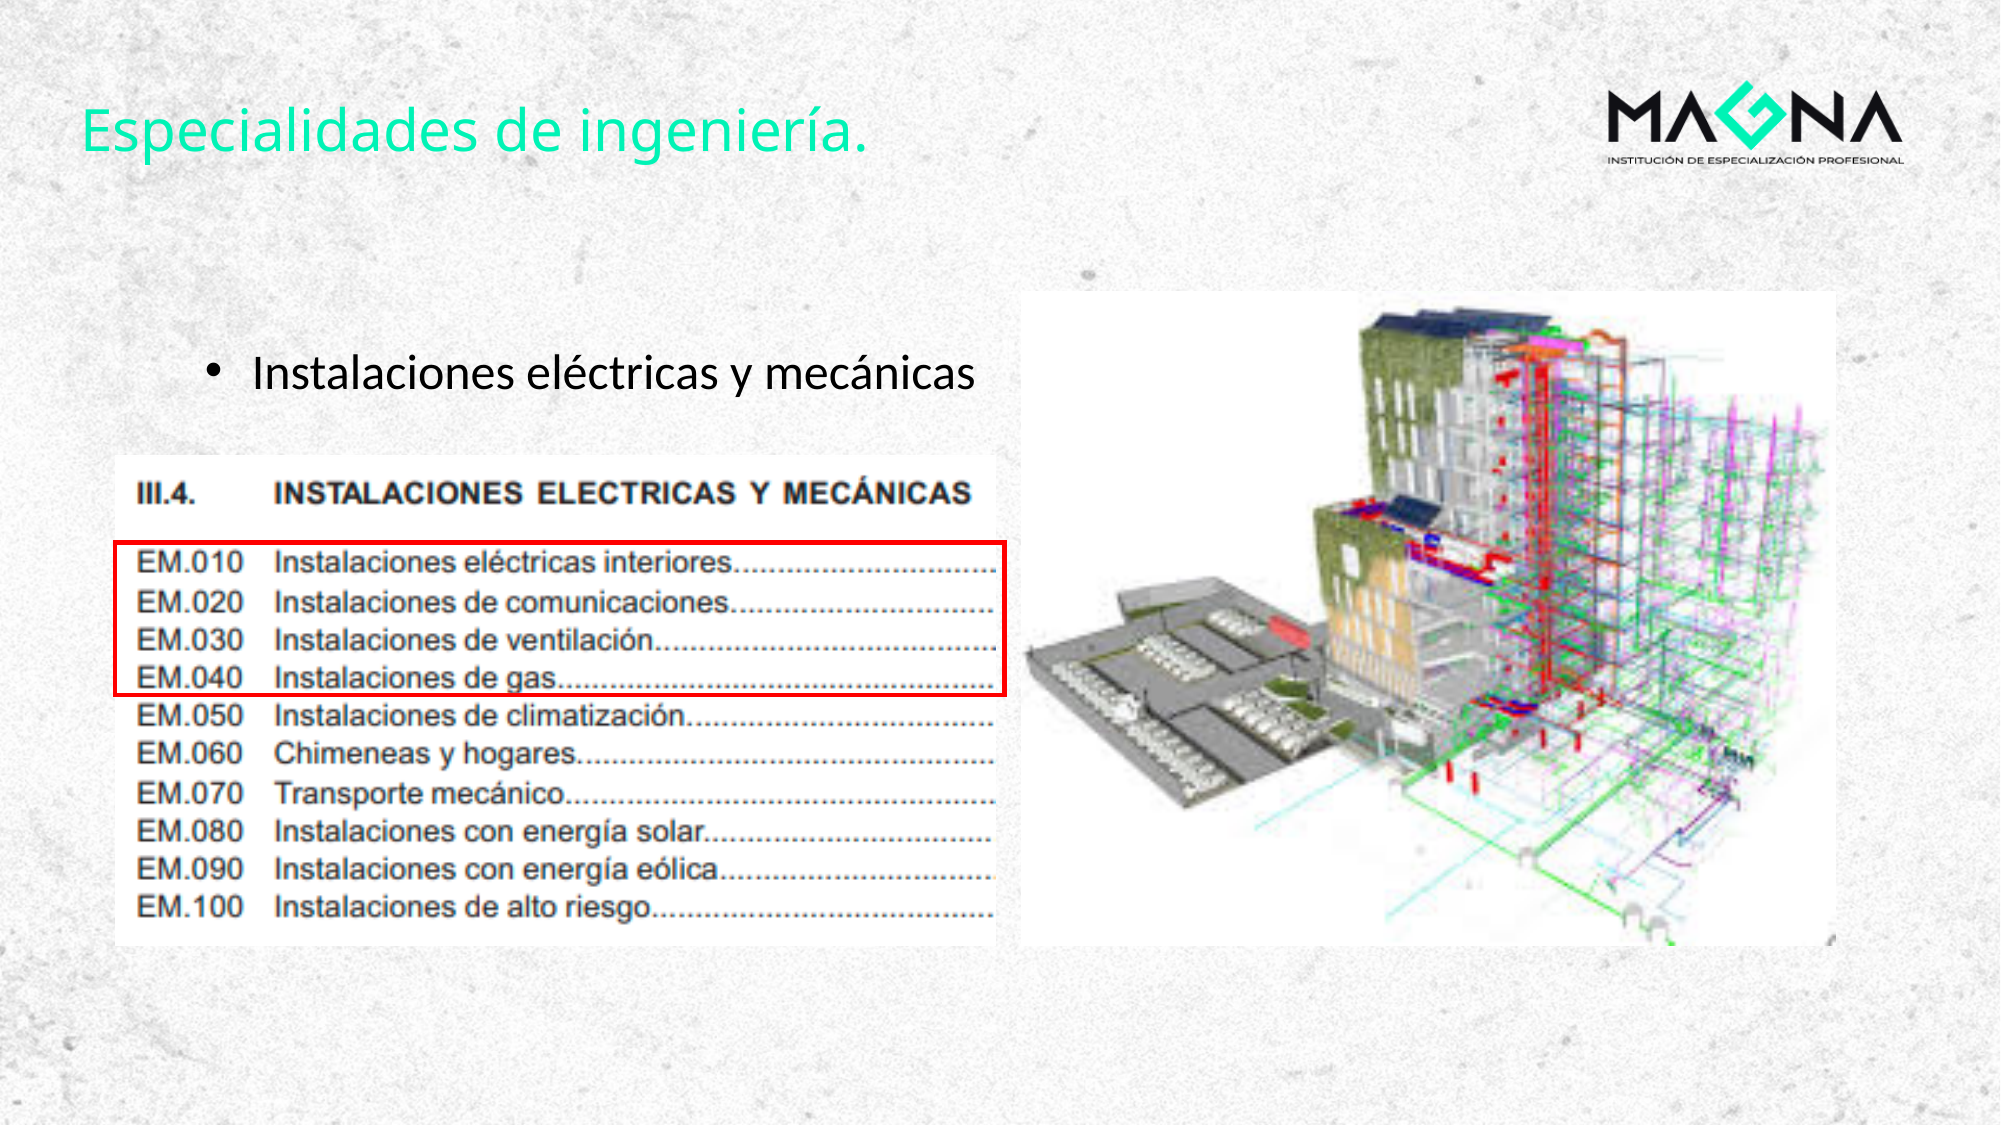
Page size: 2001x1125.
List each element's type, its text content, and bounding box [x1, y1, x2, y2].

text_box [996, 542, 1005, 696]
text_box Instalaciones eléctricas y mecánicas [115, 331, 1000, 407]
picture [0, 0, 2001, 1125]
title Especialidades de ingeniería. [65, 23, 1508, 241]
